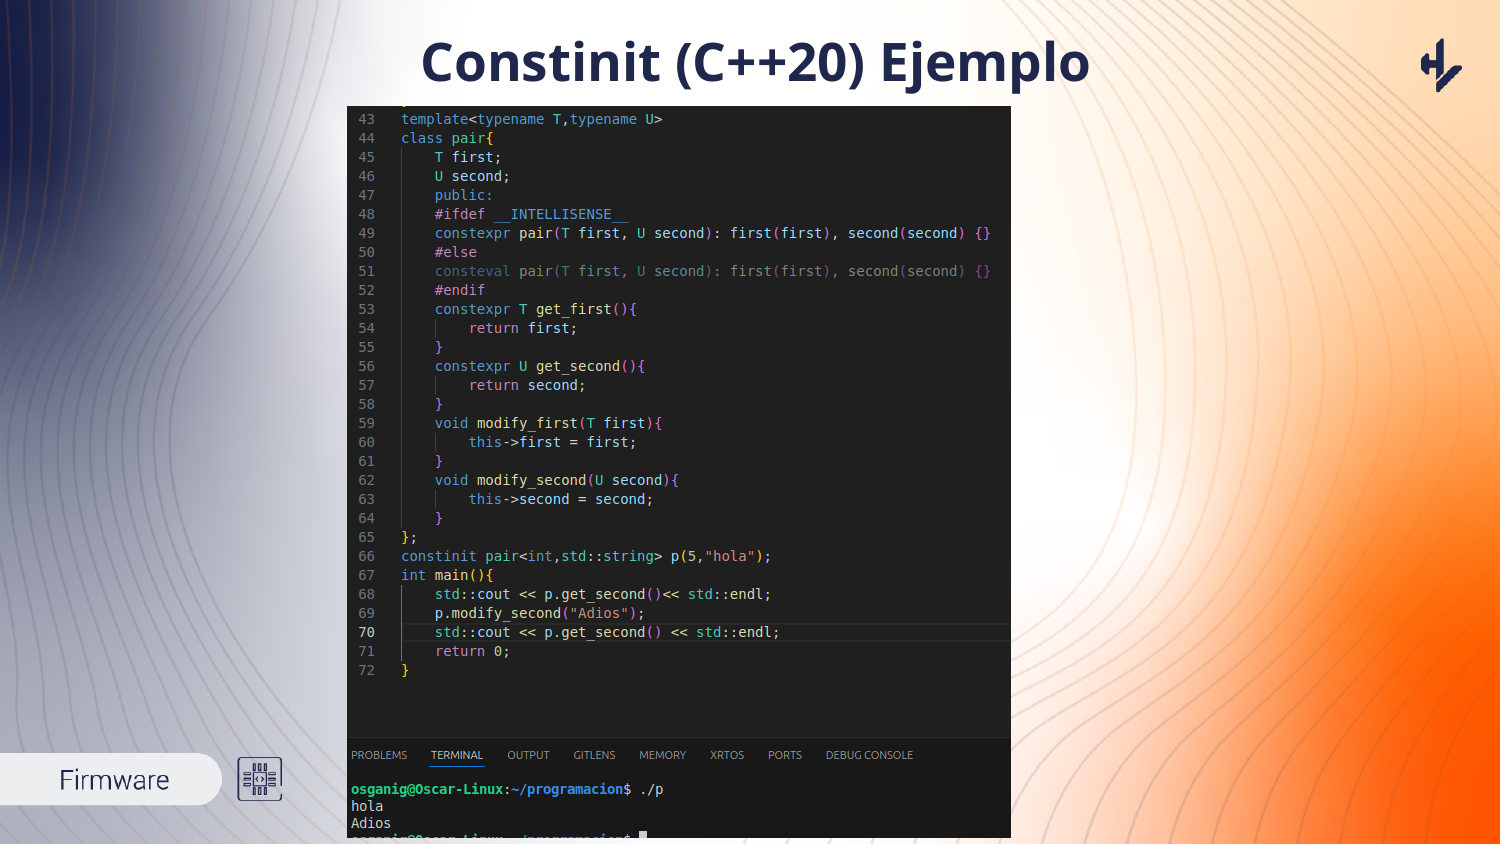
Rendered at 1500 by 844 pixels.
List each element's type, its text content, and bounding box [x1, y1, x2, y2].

picture [0, 0, 1500, 844]
title Constinit (C++20) Ejemplo [57, 12, 1455, 107]
